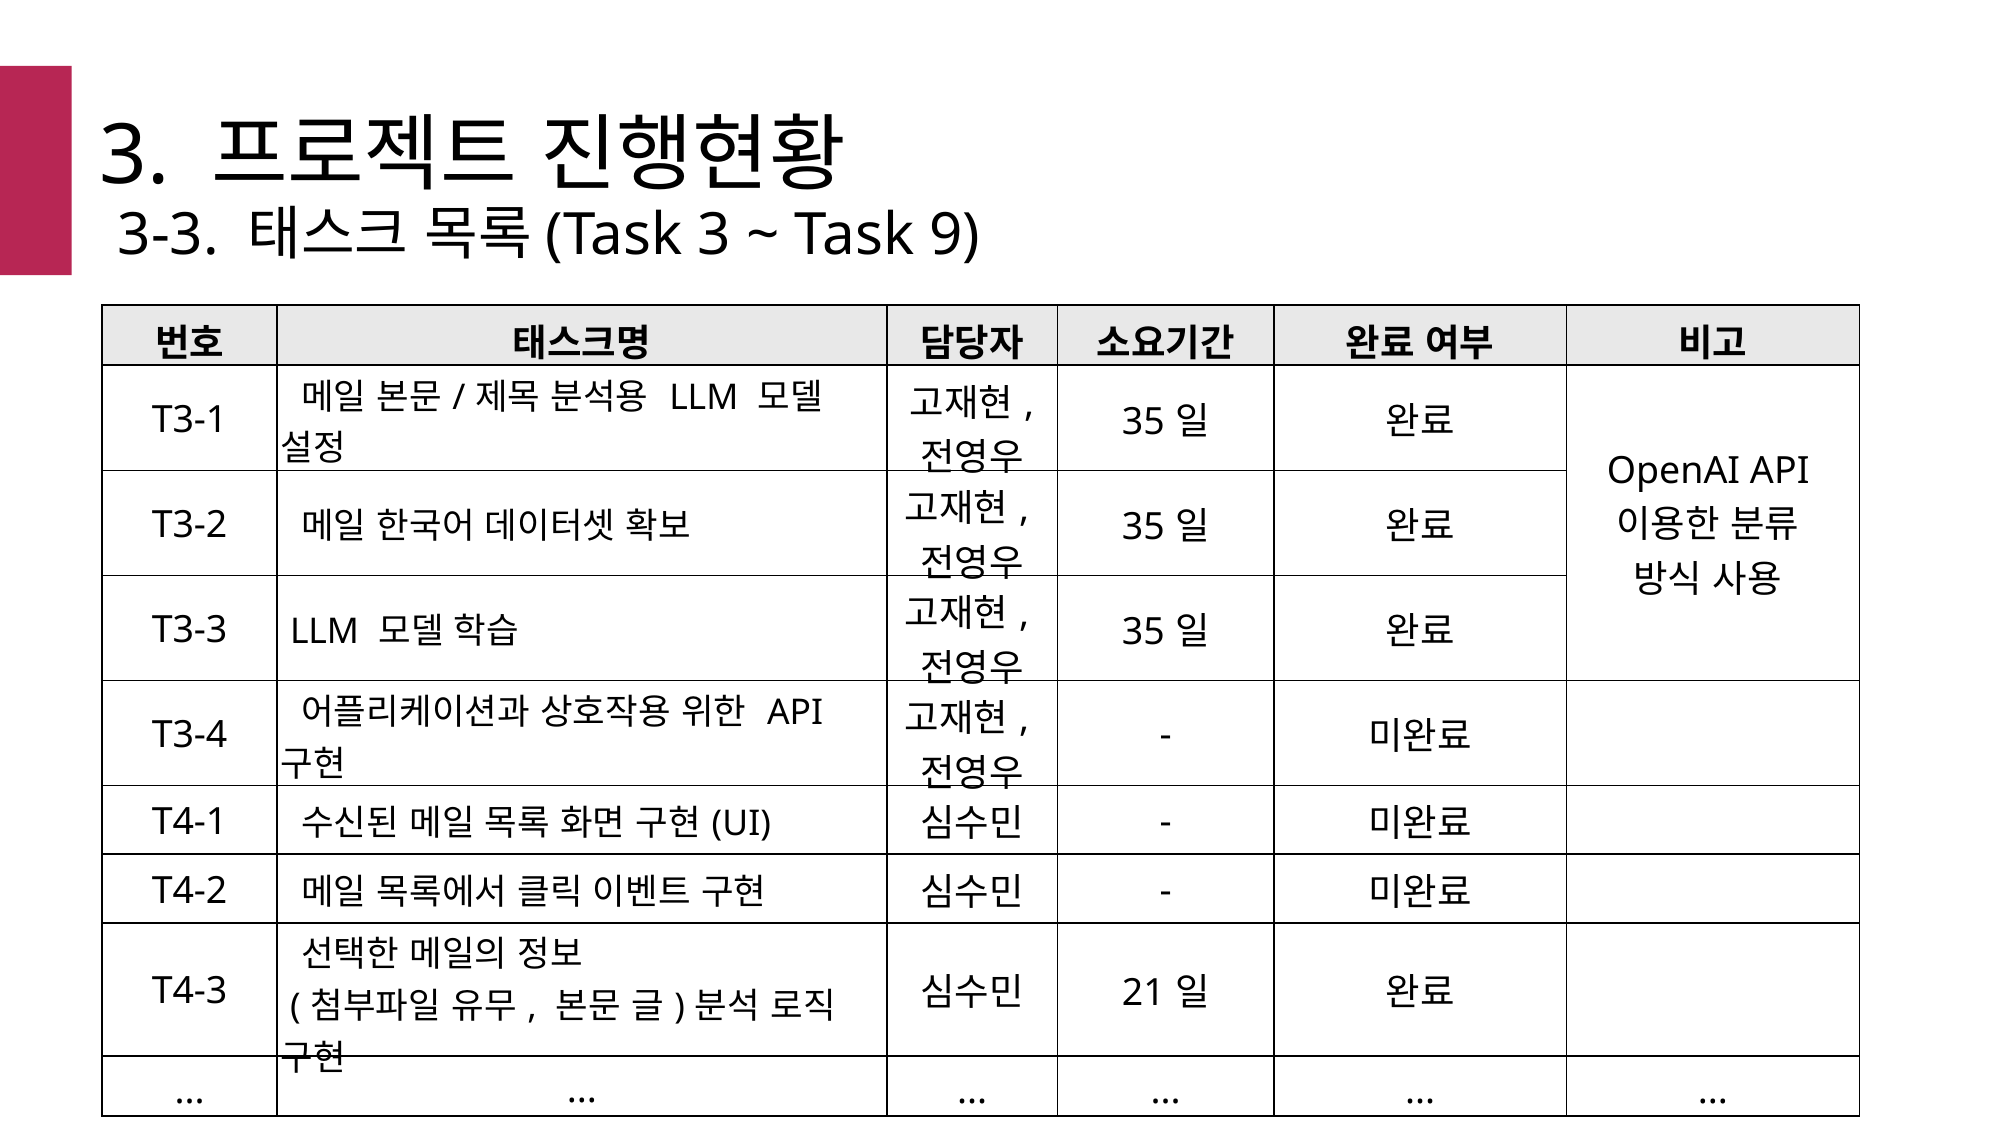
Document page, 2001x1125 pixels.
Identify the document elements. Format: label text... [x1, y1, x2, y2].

table_cell 심수민 [888, 786, 1057, 853]
table_cell T4-3 [103, 924, 276, 1055]
table_cell - [1058, 786, 1273, 853]
table_cell 35일 [1058, 366, 1273, 470]
table_cell 심수민 [888, 855, 1057, 922]
table_cell 35일 [1058, 576, 1273, 680]
table_cell 완료 [1275, 471, 1566, 575]
text_box 3-3. 태스크 목록(Task 3 ~ Task 9) [102, 189, 1599, 275]
table_cell OpenAI API 이용한 분류 방식 사용 [1567, 366, 1859, 680]
table_cell 고재현, 전영우 [888, 366, 1057, 470]
table_cell [1567, 681, 1859, 785]
table_cell ... [1058, 1057, 1273, 1115]
table_cell 메일 목록에서 클릭 이벤트 구현 [278, 855, 886, 922]
table_cell 35일 [1058, 471, 1273, 575]
table_cell 미완료 [1275, 681, 1566, 785]
table_cell ... [888, 1057, 1057, 1115]
table_cell T4-1 [103, 786, 276, 853]
table_cell 어플리케이션과 상호작용 위한 API 구현 [278, 681, 886, 785]
table_cell 미완료 [1275, 855, 1566, 922]
table_header 태스크명 [278, 306, 886, 364]
table_cell 고재현,전영우 [888, 471, 1057, 575]
table_cell [1567, 924, 1859, 1055]
table_cell 메일 한국어 데이터셋 확보 [278, 471, 886, 575]
table_cell 고재현,전영우 [888, 576, 1057, 680]
table_cell - [1058, 681, 1273, 785]
table_cell T3-3 [103, 576, 276, 680]
table_cell 고재현,전영우 [888, 681, 1057, 785]
table_header 비고 [1567, 306, 1859, 364]
table_header 완료 여부 [1275, 306, 1566, 364]
table_cell 심수민 [888, 924, 1057, 1055]
table_cell 선택한 메일의 정보 (첨부파일 유무, 본문 글)분석 로직 구현 [278, 924, 886, 1055]
table_cell T3-4 [103, 681, 276, 785]
table_cell 메일 본문/제목 분석용 LLM 모델 설정 [278, 366, 886, 470]
table_cell ... [278, 1057, 886, 1115]
text_box 3. 프로젝트 진행현황 [84, 92, 1768, 208]
text_box [0, 64, 73, 277]
table_cell 완료 [1275, 576, 1566, 680]
table_cell 미완료 [1275, 786, 1566, 853]
table_cell ... [1567, 1057, 1859, 1115]
table_cell [1567, 855, 1859, 922]
table_cell LLM 모델 학습 [278, 576, 886, 680]
table_cell ... [103, 1057, 276, 1115]
table_header 번호 [103, 306, 276, 364]
table_cell [1567, 786, 1859, 853]
table_header 소요기간 [1058, 306, 1273, 364]
table_cell T3-1 [103, 366, 276, 470]
table_cell 완료 [1275, 924, 1566, 1055]
table_header 담당자 [888, 306, 1057, 364]
table_cell 완료 [1275, 366, 1566, 470]
table_cell - [1058, 855, 1273, 922]
table_cell 수신된 메일 목록 화면 구현(UI) [278, 786, 886, 853]
table_cell 21일 [1058, 924, 1273, 1055]
table_cell T3-2 [103, 471, 276, 575]
table_cell ... [1275, 1057, 1566, 1115]
table_cell T4-2 [103, 855, 276, 922]
